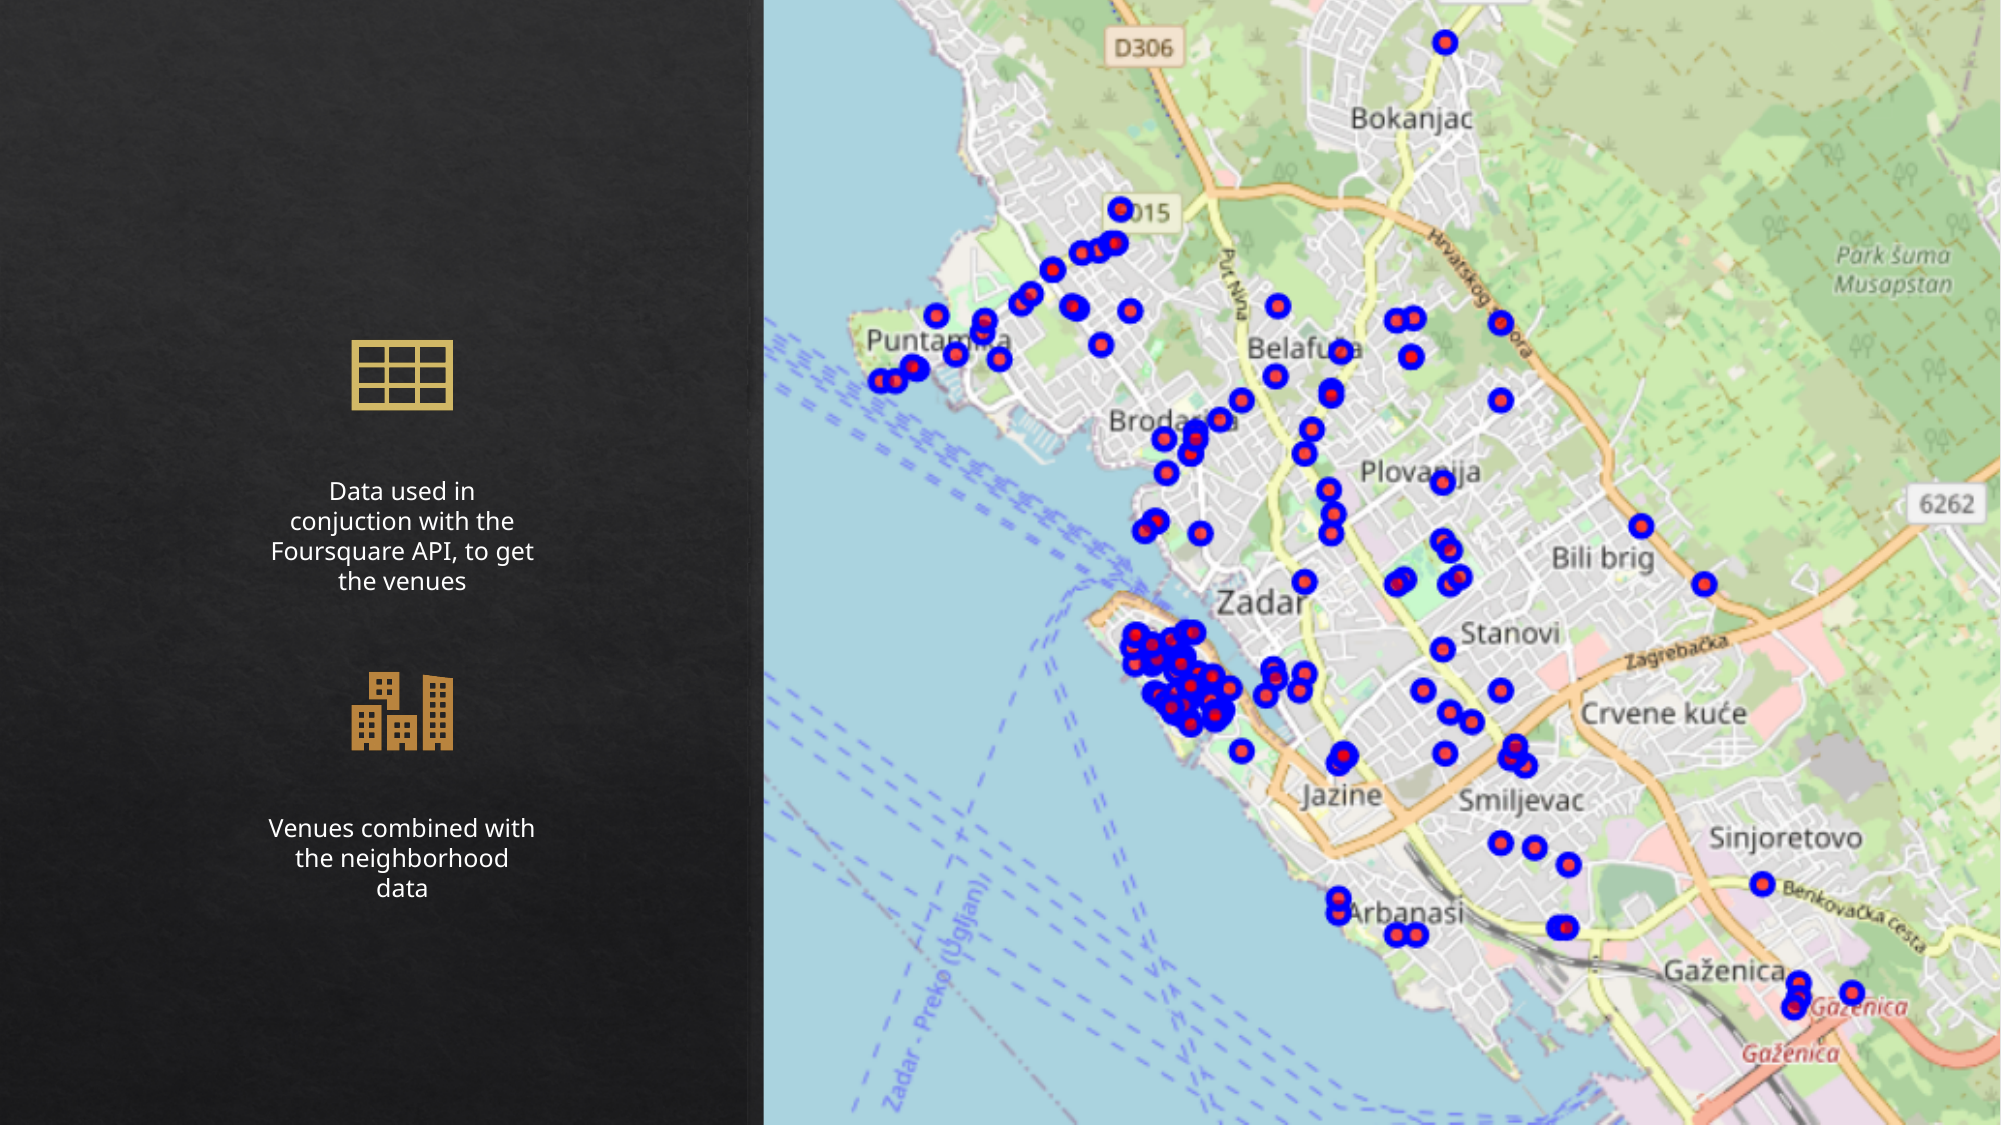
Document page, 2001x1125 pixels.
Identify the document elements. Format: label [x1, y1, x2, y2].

picture [746, 0, 2000, 1125]
list [149, 283, 656, 951]
